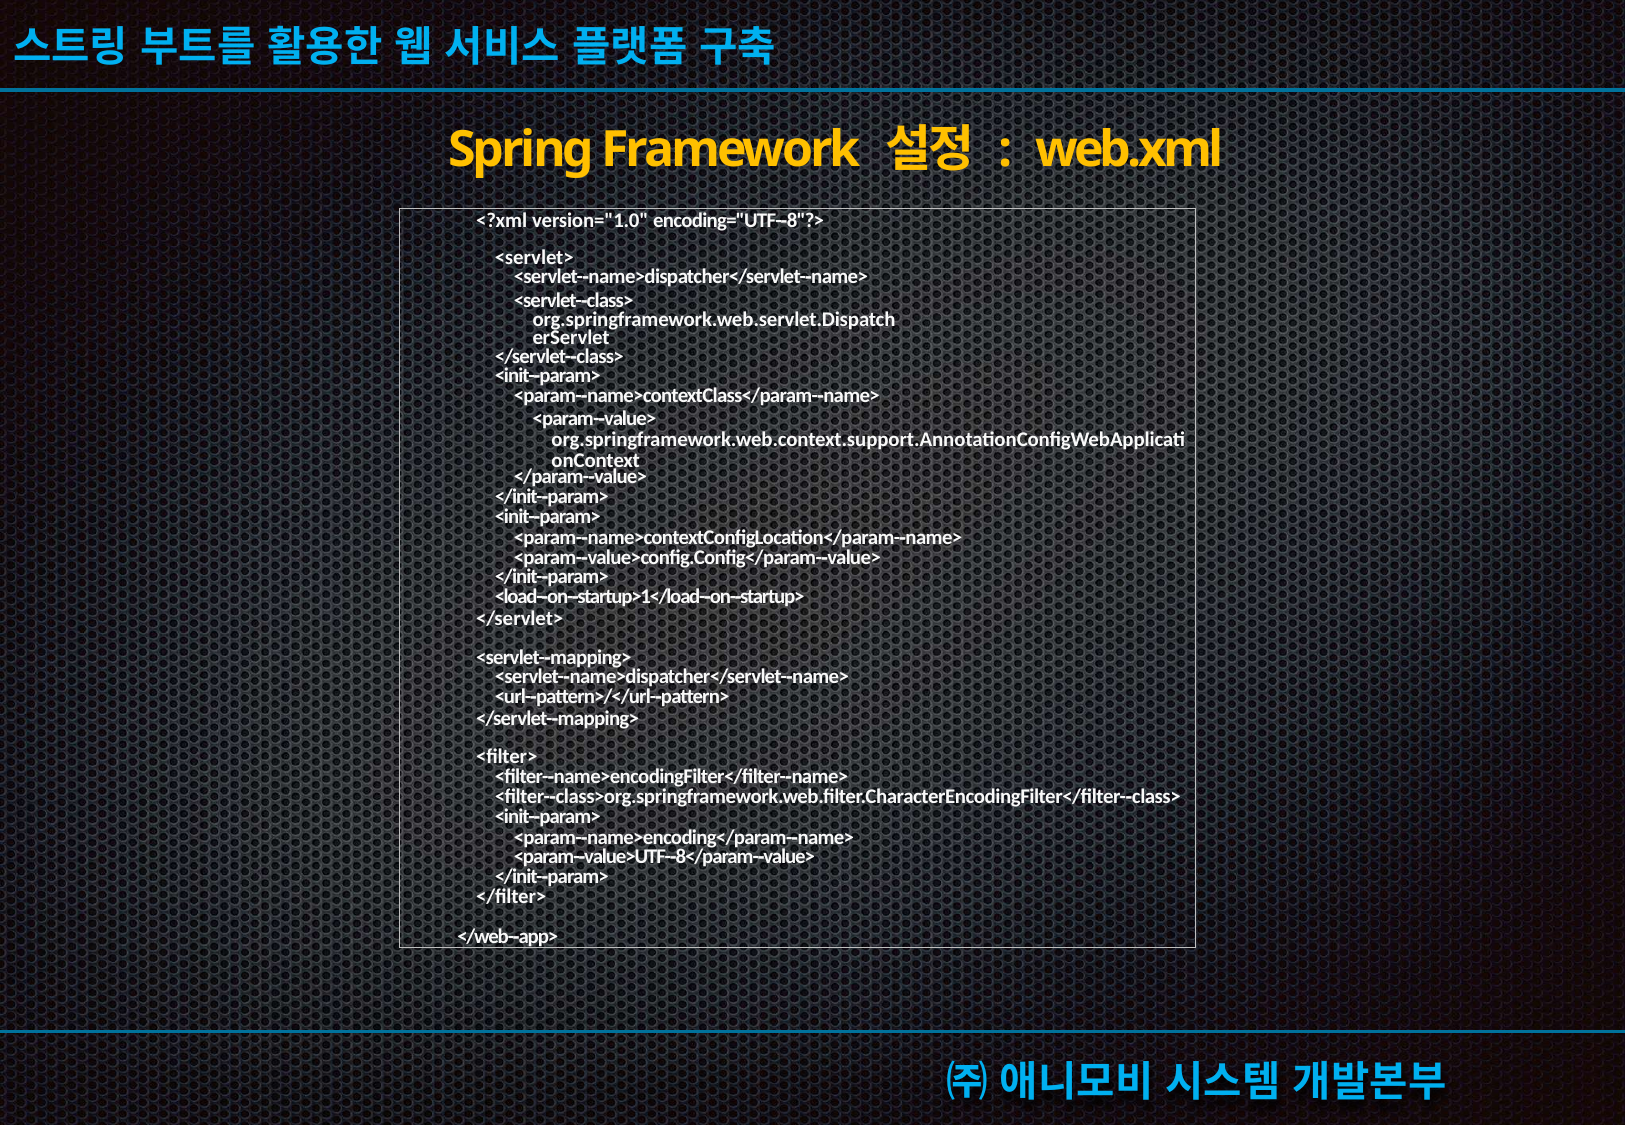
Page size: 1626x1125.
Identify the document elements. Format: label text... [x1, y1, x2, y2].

picture [1236, 0, 1625, 87]
picture [0, 1034, 1625, 1125]
title Spring Framework 설정 : web.xml [446, 0, 1236, 177]
text_box <?xml version="1.0" encoding="UTF-­‐8"?> <servlet> <servlet-­‐name>dispatcher</servlet-­‐name> <servlet-­‐class> org.springframework.web.servlet.DispatcherServlet </servlet-­‐class> <init-­‐param> <param-­‐name>contextClass</param-­‐name> <param-­‐value> org.springframework.web.context.support.AnnotationConﬁgWebApplicationContext </param-­‐value> </init-­‐param> <init-­‐param> <param-­‐name>contextConﬁgLocation</param-­‐name> <param-­‐value>conﬁg.Conﬁg</param-­‐value> </init-­‐param> <load-­‐on-­‐startup>1</load-­‐on-­‐startup> </servlet> <servlet-­‐mapping> <servlet-­‐name>dispatcher</servlet-­‐name> <url-­‐pattern>/</url-­‐pattern> </servlet-­‐mapping> <ﬁlter> <ﬁlter-­‐name>encodingFilter</ﬁlter-­‐name> <ﬁlter-­‐class>org.springframework.web.ﬁlter.CharacterEncodingFilter</ﬁlter-­‐class> <init-­‐param> <param-­‐name>encoding</param-­‐name> <param-­‐value>UTF-­‐8</param-­‐value> </init-­‐param> </ﬁlter> </web-­‐app> [399, 208, 1196, 948]
picture [0, 93, 1625, 1029]
picture [0, 0, 446, 87]
